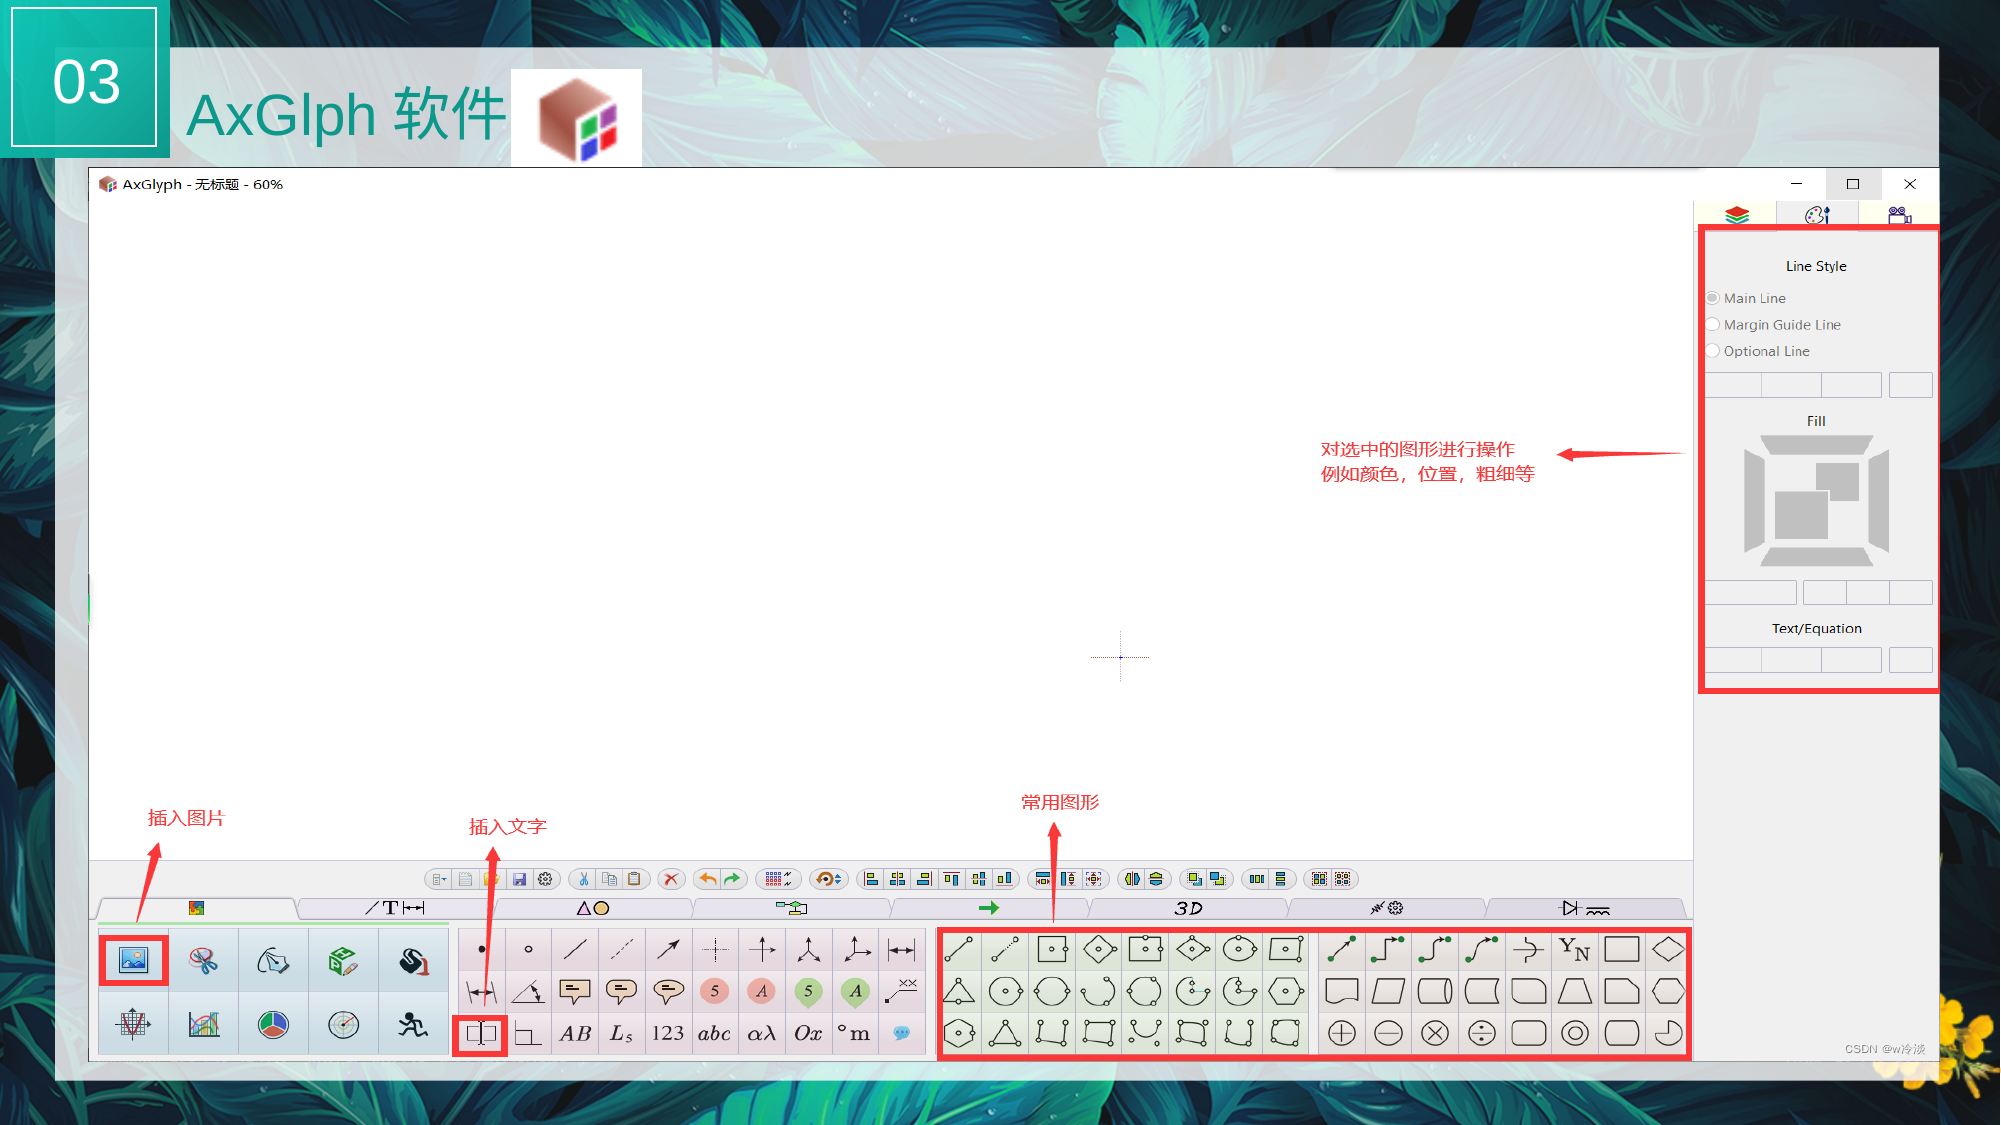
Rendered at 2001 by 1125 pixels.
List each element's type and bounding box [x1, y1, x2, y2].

text_box [0, 0, 170, 158]
picture [0, 0, 2001, 1125]
